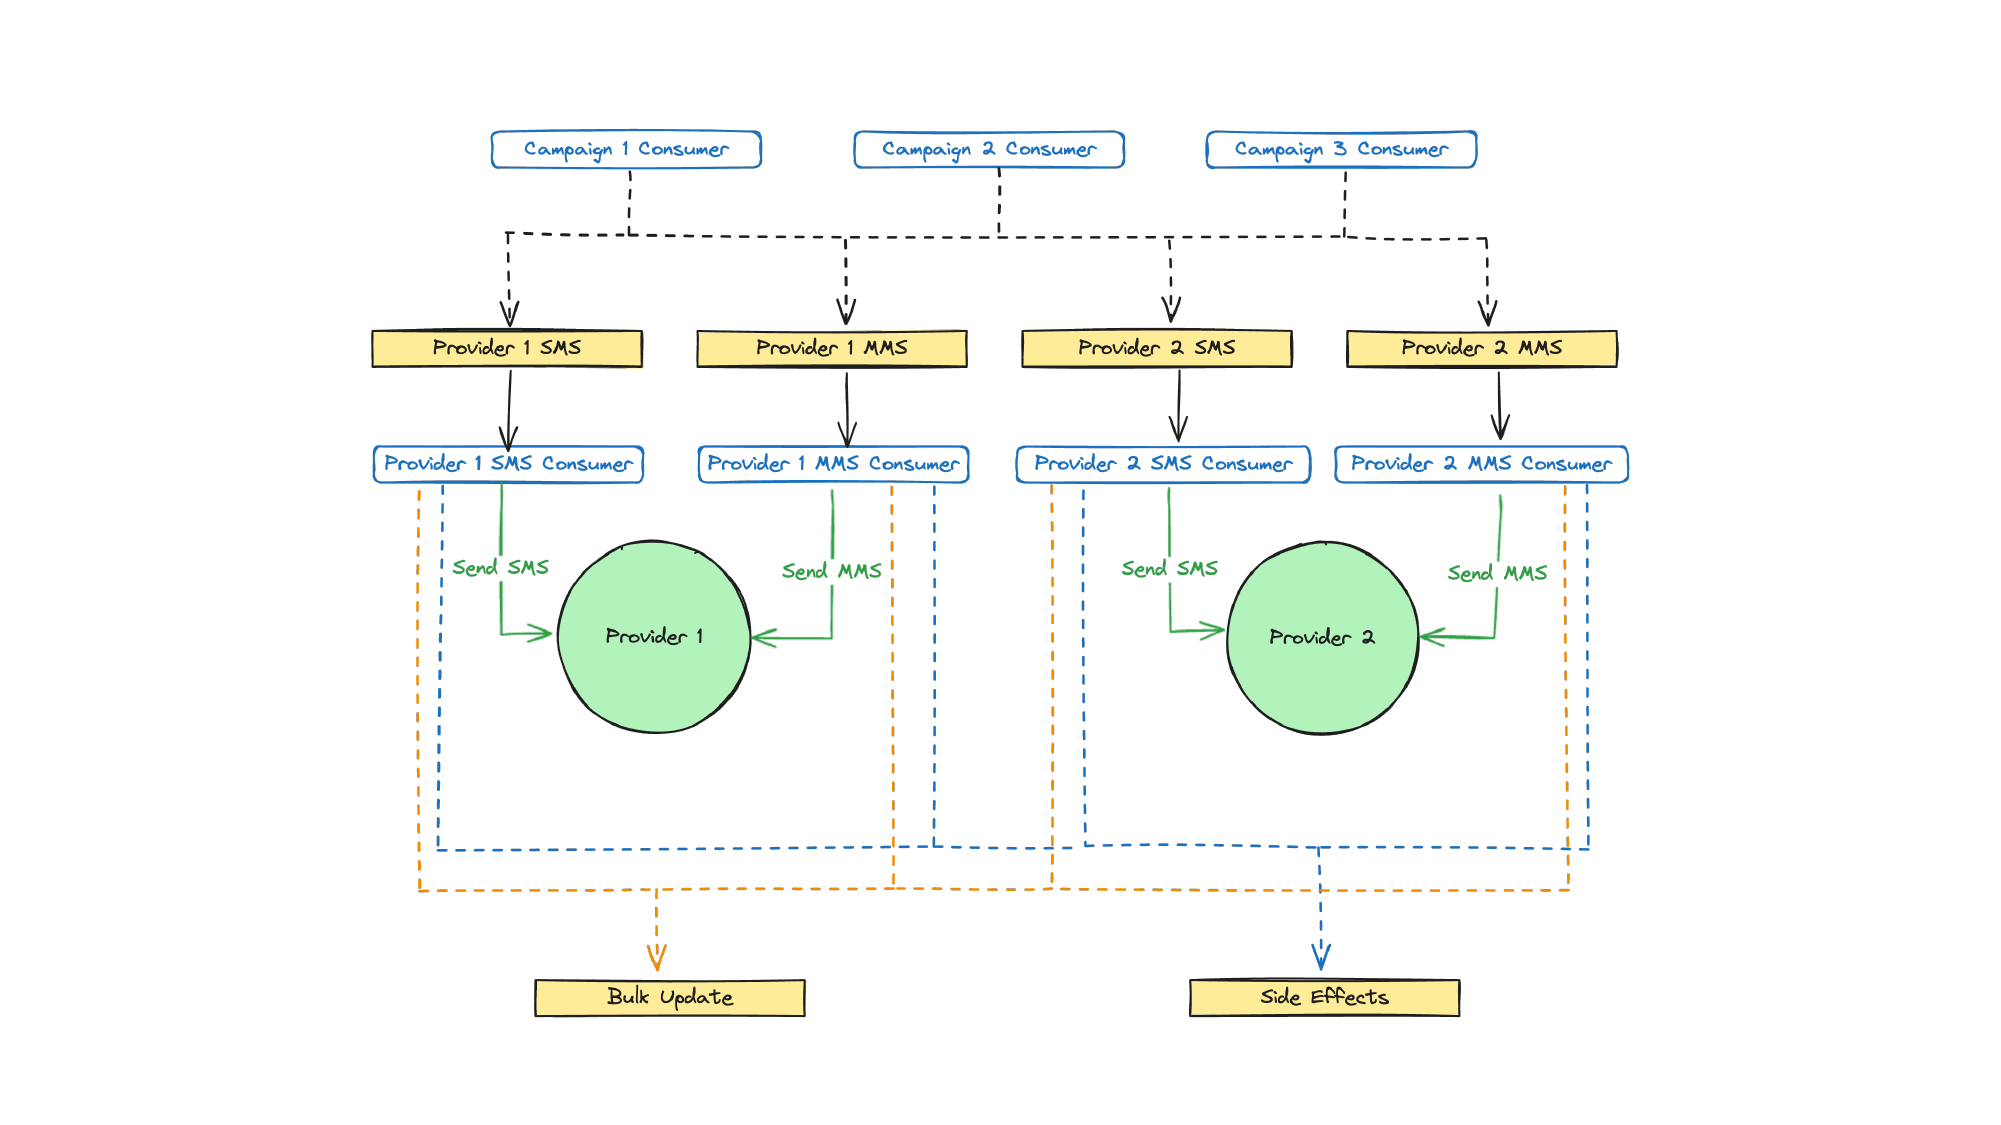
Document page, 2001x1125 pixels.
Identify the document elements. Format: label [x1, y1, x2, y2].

picture [361, 121, 1638, 1026]
